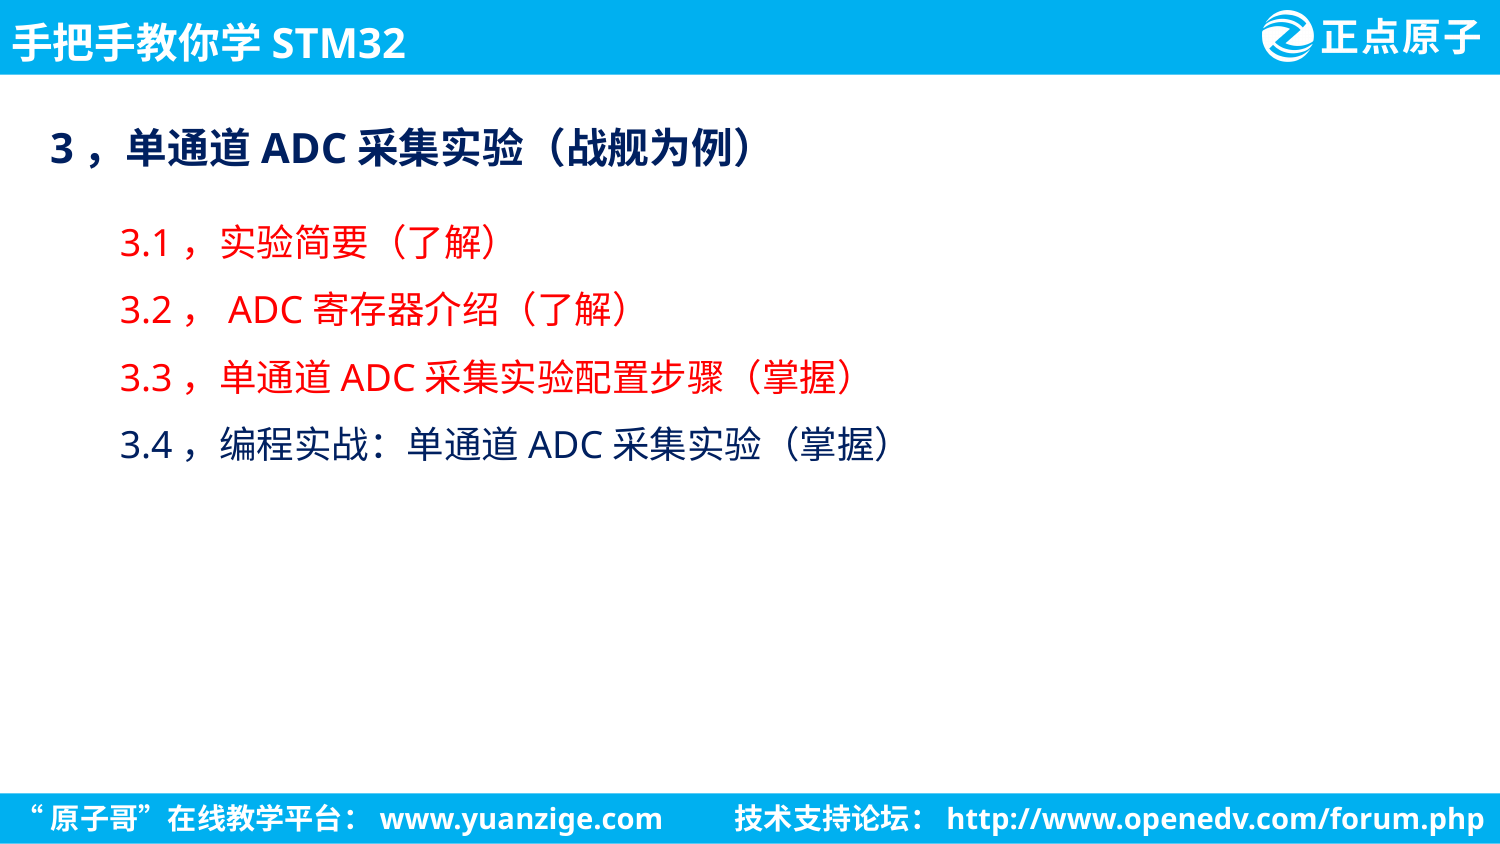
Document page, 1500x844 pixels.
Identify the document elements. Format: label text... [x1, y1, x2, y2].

picture [1445, 21, 1479, 54]
picture [1267, 11, 1313, 45]
picture [1431, 44, 1438, 52]
text_box [0, 0, 1500, 76]
text_box “原子哥”在线教学平台：www.yuanzige.com [0, 793, 544, 843]
picture [1412, 44, 1418, 52]
text_box 技术支持论坛：http://www.openedv.com/forum.php [544, 793, 1500, 843]
picture [1391, 45, 1397, 53]
picture [1263, 27, 1307, 61]
picture [1322, 21, 1357, 52]
picture [1367, 18, 1396, 42]
picture [1364, 45, 1370, 53]
text_box 3.1，实验简要（了解） 3.2，ADC寄存器介绍（了解） 3.3，单通道ADC采集实验配置步骤（掌握） 3.4，编程实战：单通道ADC采集实验（掌握） [112, 192, 1040, 471]
picture [1404, 20, 1438, 54]
text_box 手把手教你学STM32 [0, 0, 967, 75]
text_box 3，单通道ADC采集实验（战舰为例） [42, 93, 967, 176]
